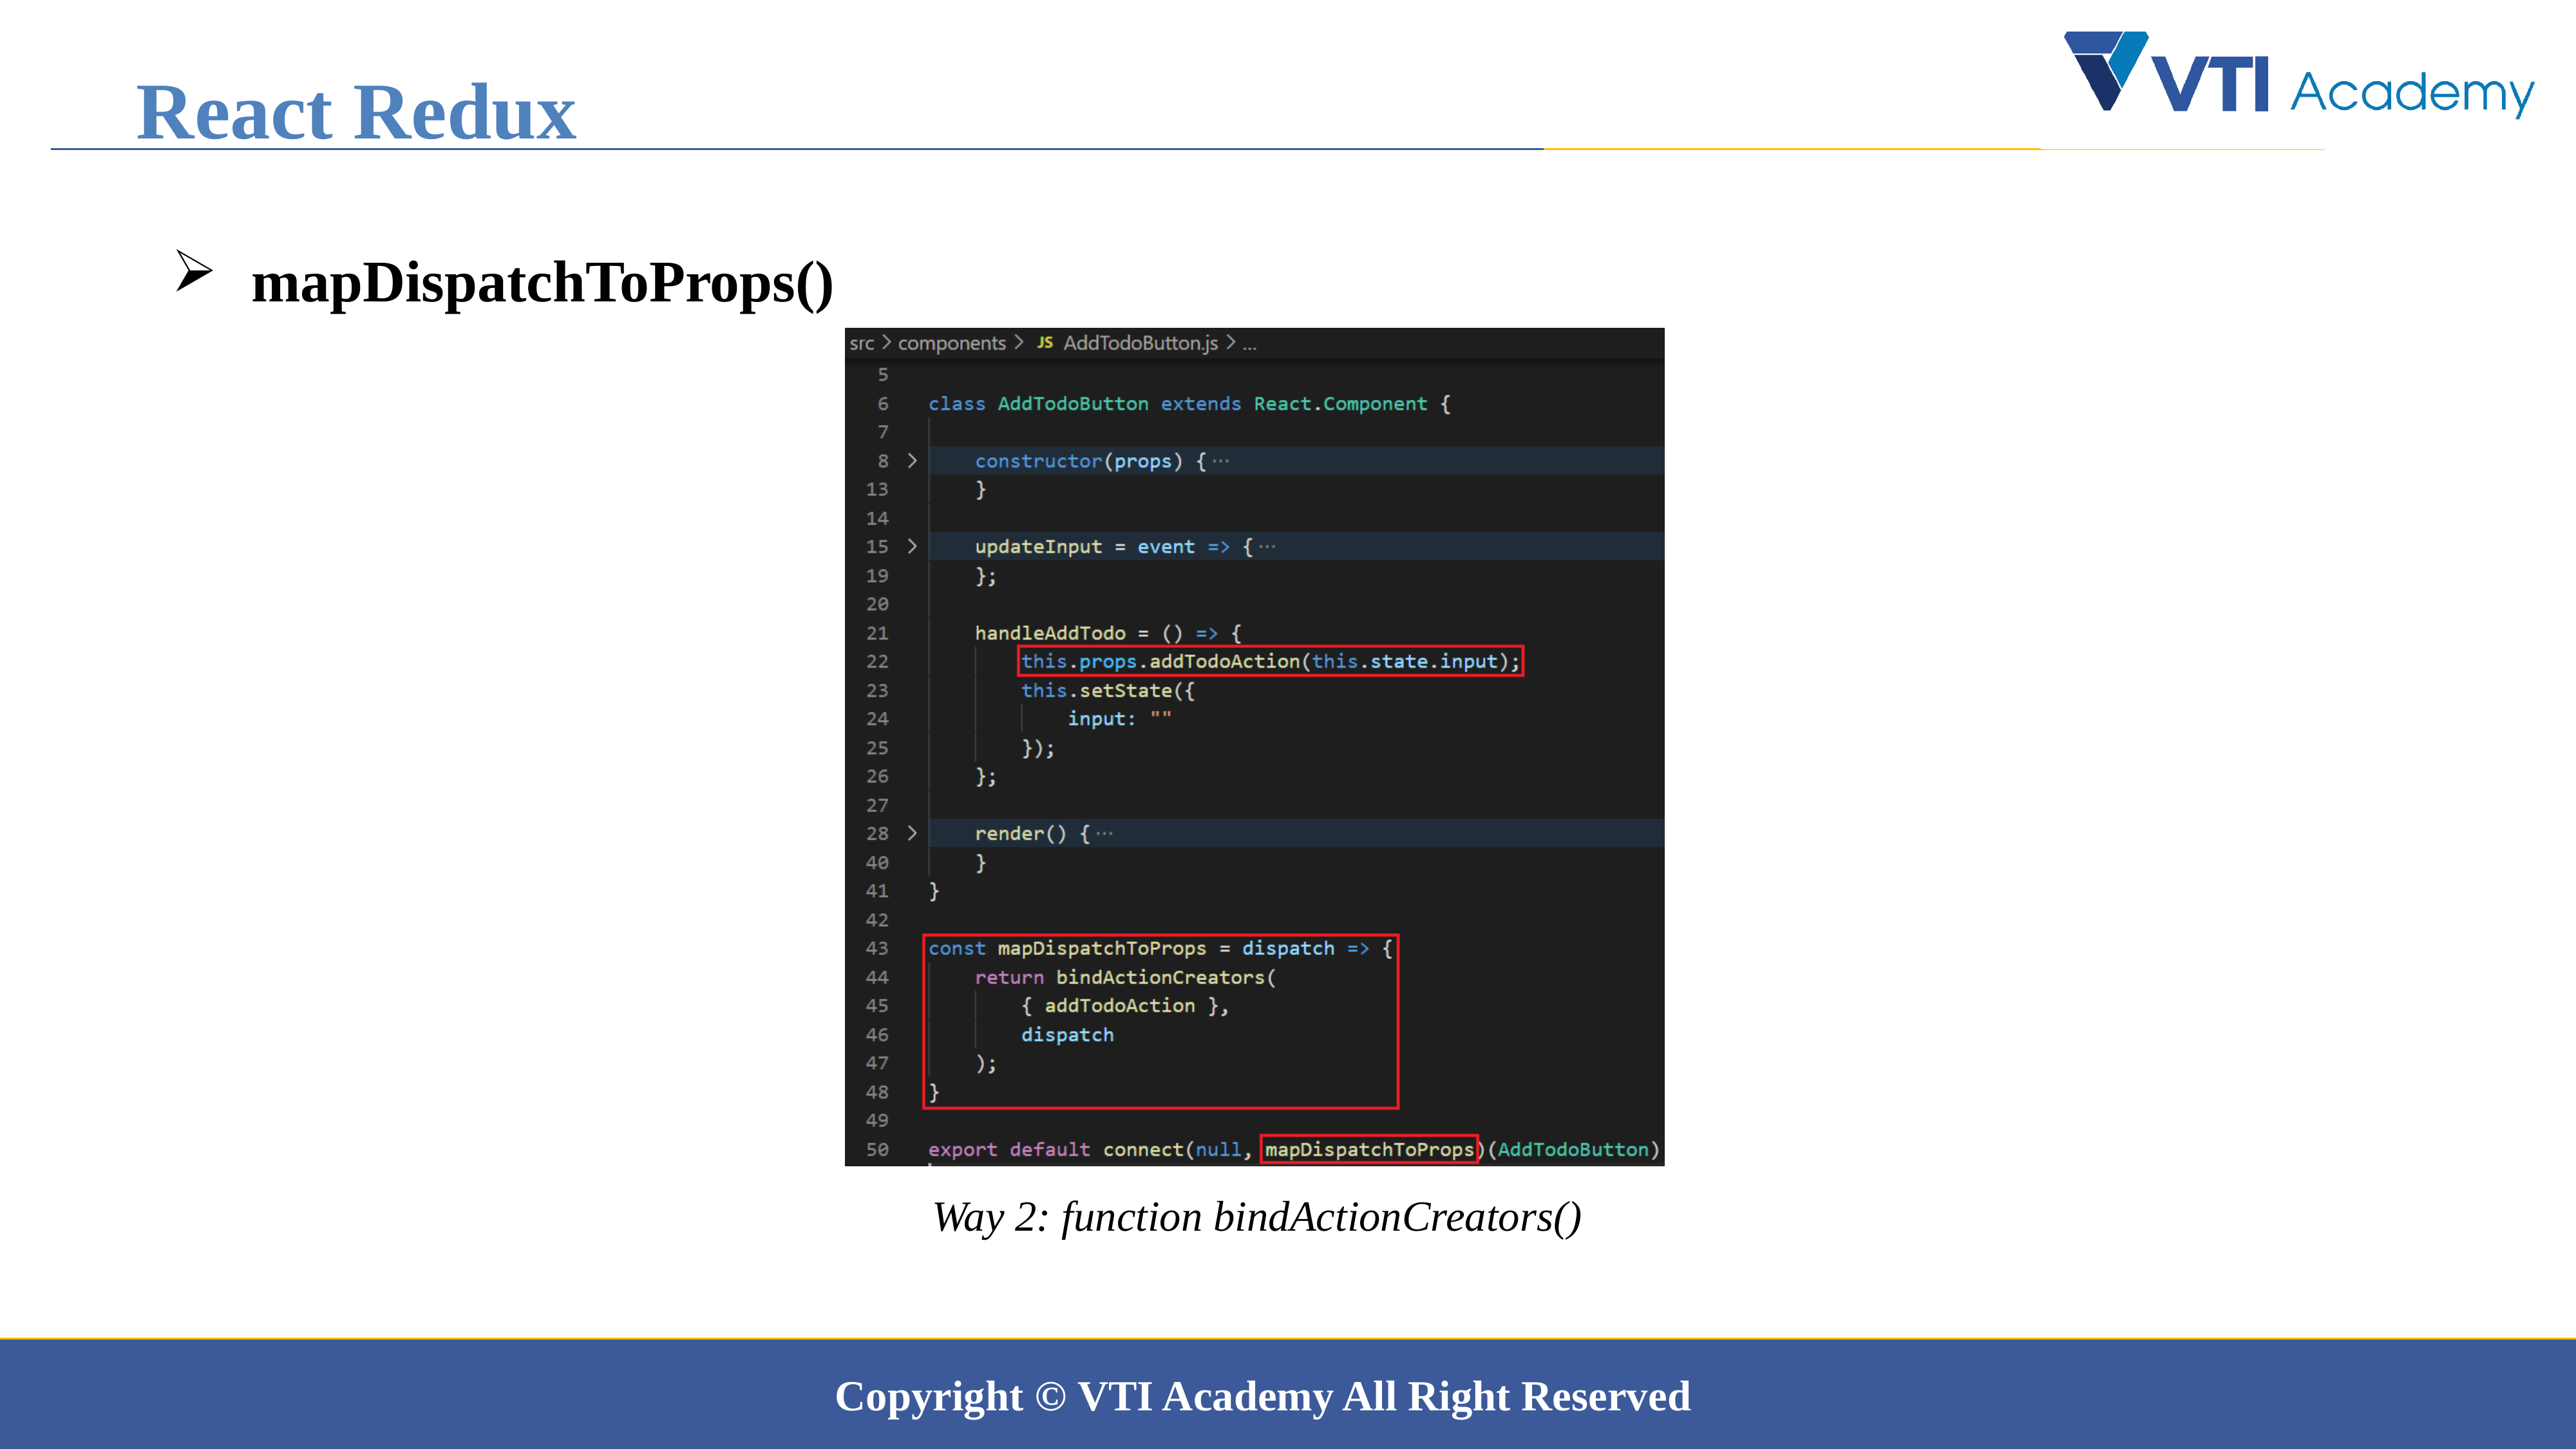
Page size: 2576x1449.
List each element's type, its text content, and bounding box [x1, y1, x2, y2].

text_box Way 2: function bindActionCreators() [917, 1183, 1609, 1245]
picture [845, 328, 1665, 1167]
text_box React Redux [126, 60, 782, 153]
text_box mapDispatchToProps() [162, 238, 1394, 527]
picture [2034, 0, 2576, 149]
